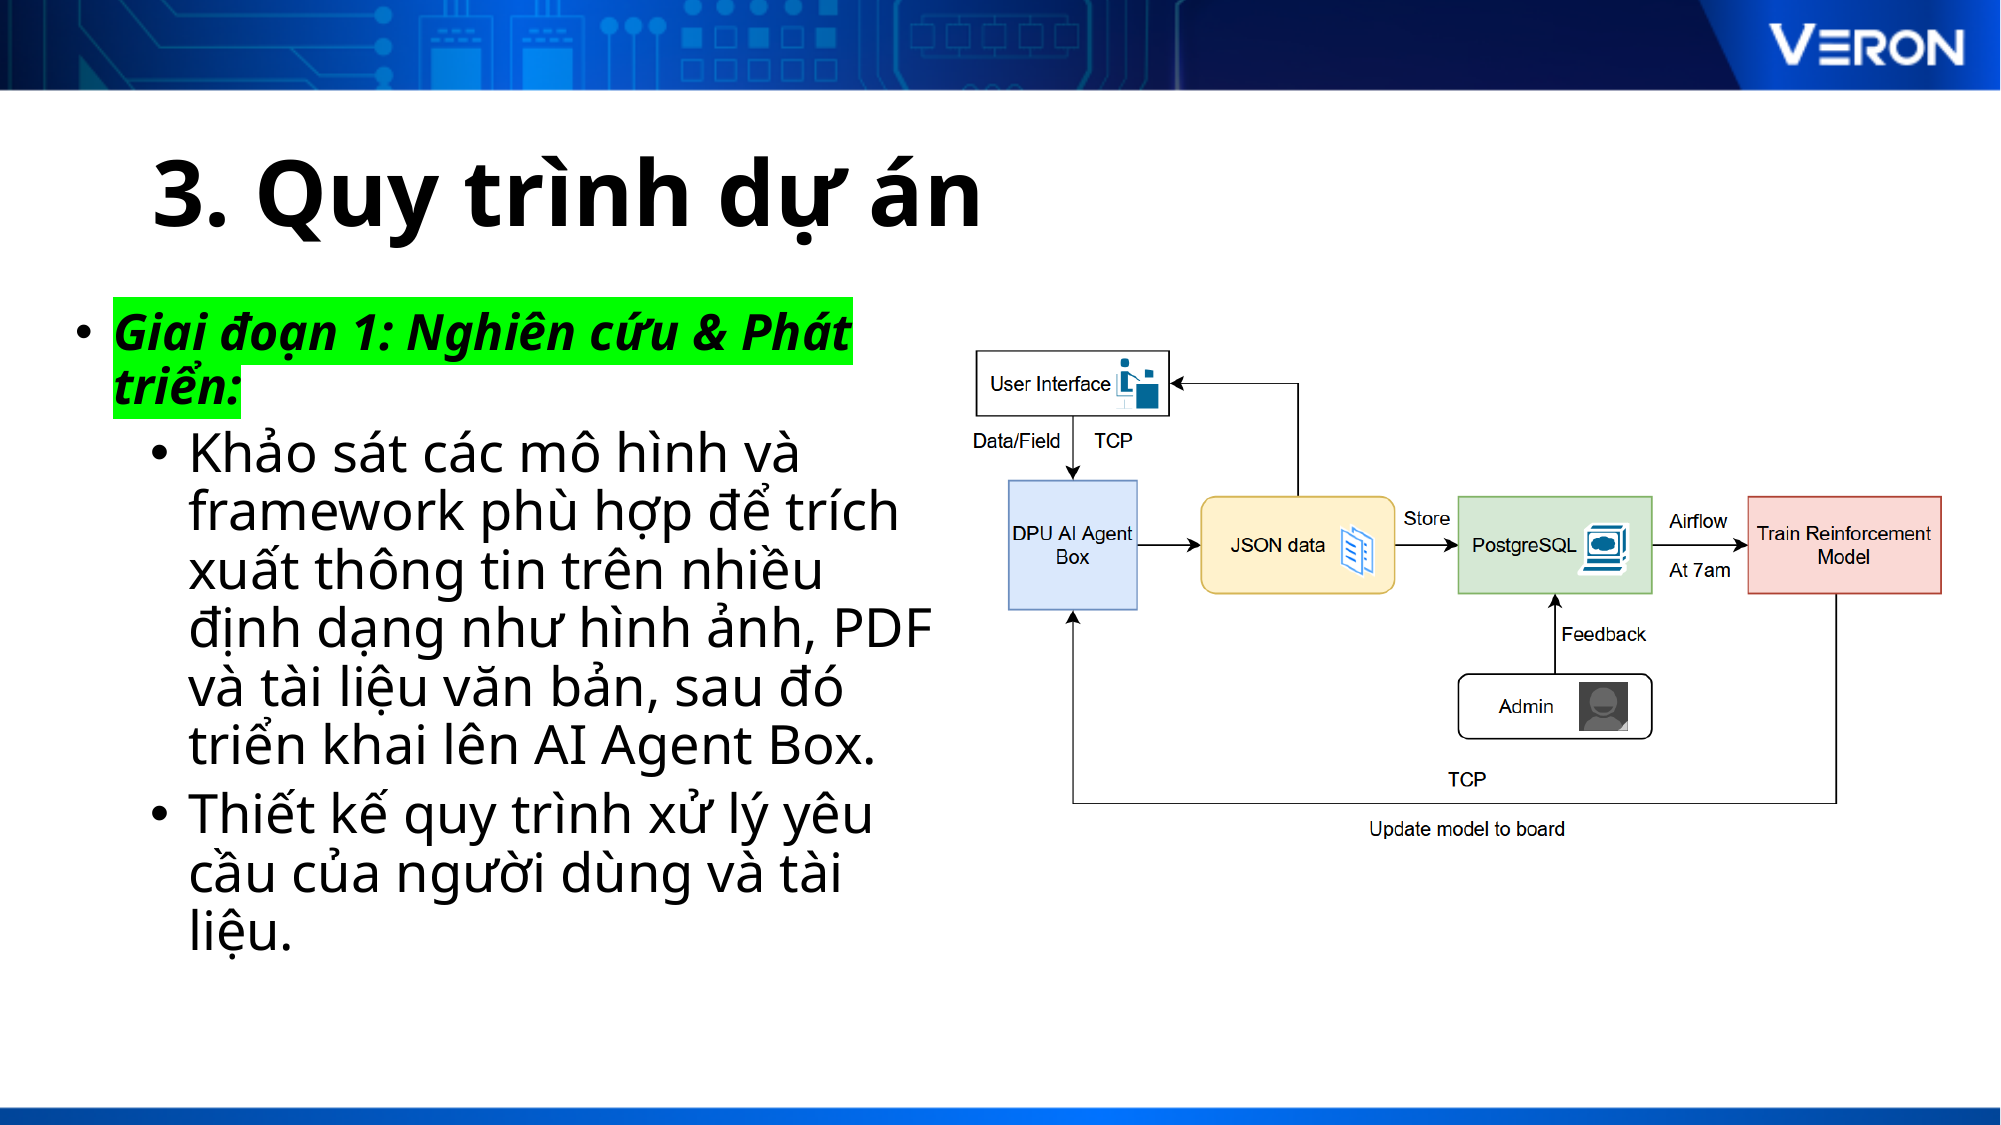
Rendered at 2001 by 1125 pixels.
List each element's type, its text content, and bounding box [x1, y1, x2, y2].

list Giai đoạn 1: Nghiên cứu & Phát triển: Khảo sát các mô hình và framework phù hợp để trích xuất thông tin trên nhiều định dạng như hình ảnh, PDF và tài liệu văn bản, sau đó triển khai lên AI Agent Box. Thiết kế quy trình xử lý yêu cầu của người dùng và tài liệu. [60, 299, 950, 1014]
picture [0, 0, 2001, 1125]
title 3. Quy trình dự án [137, 115, 1863, 280]
